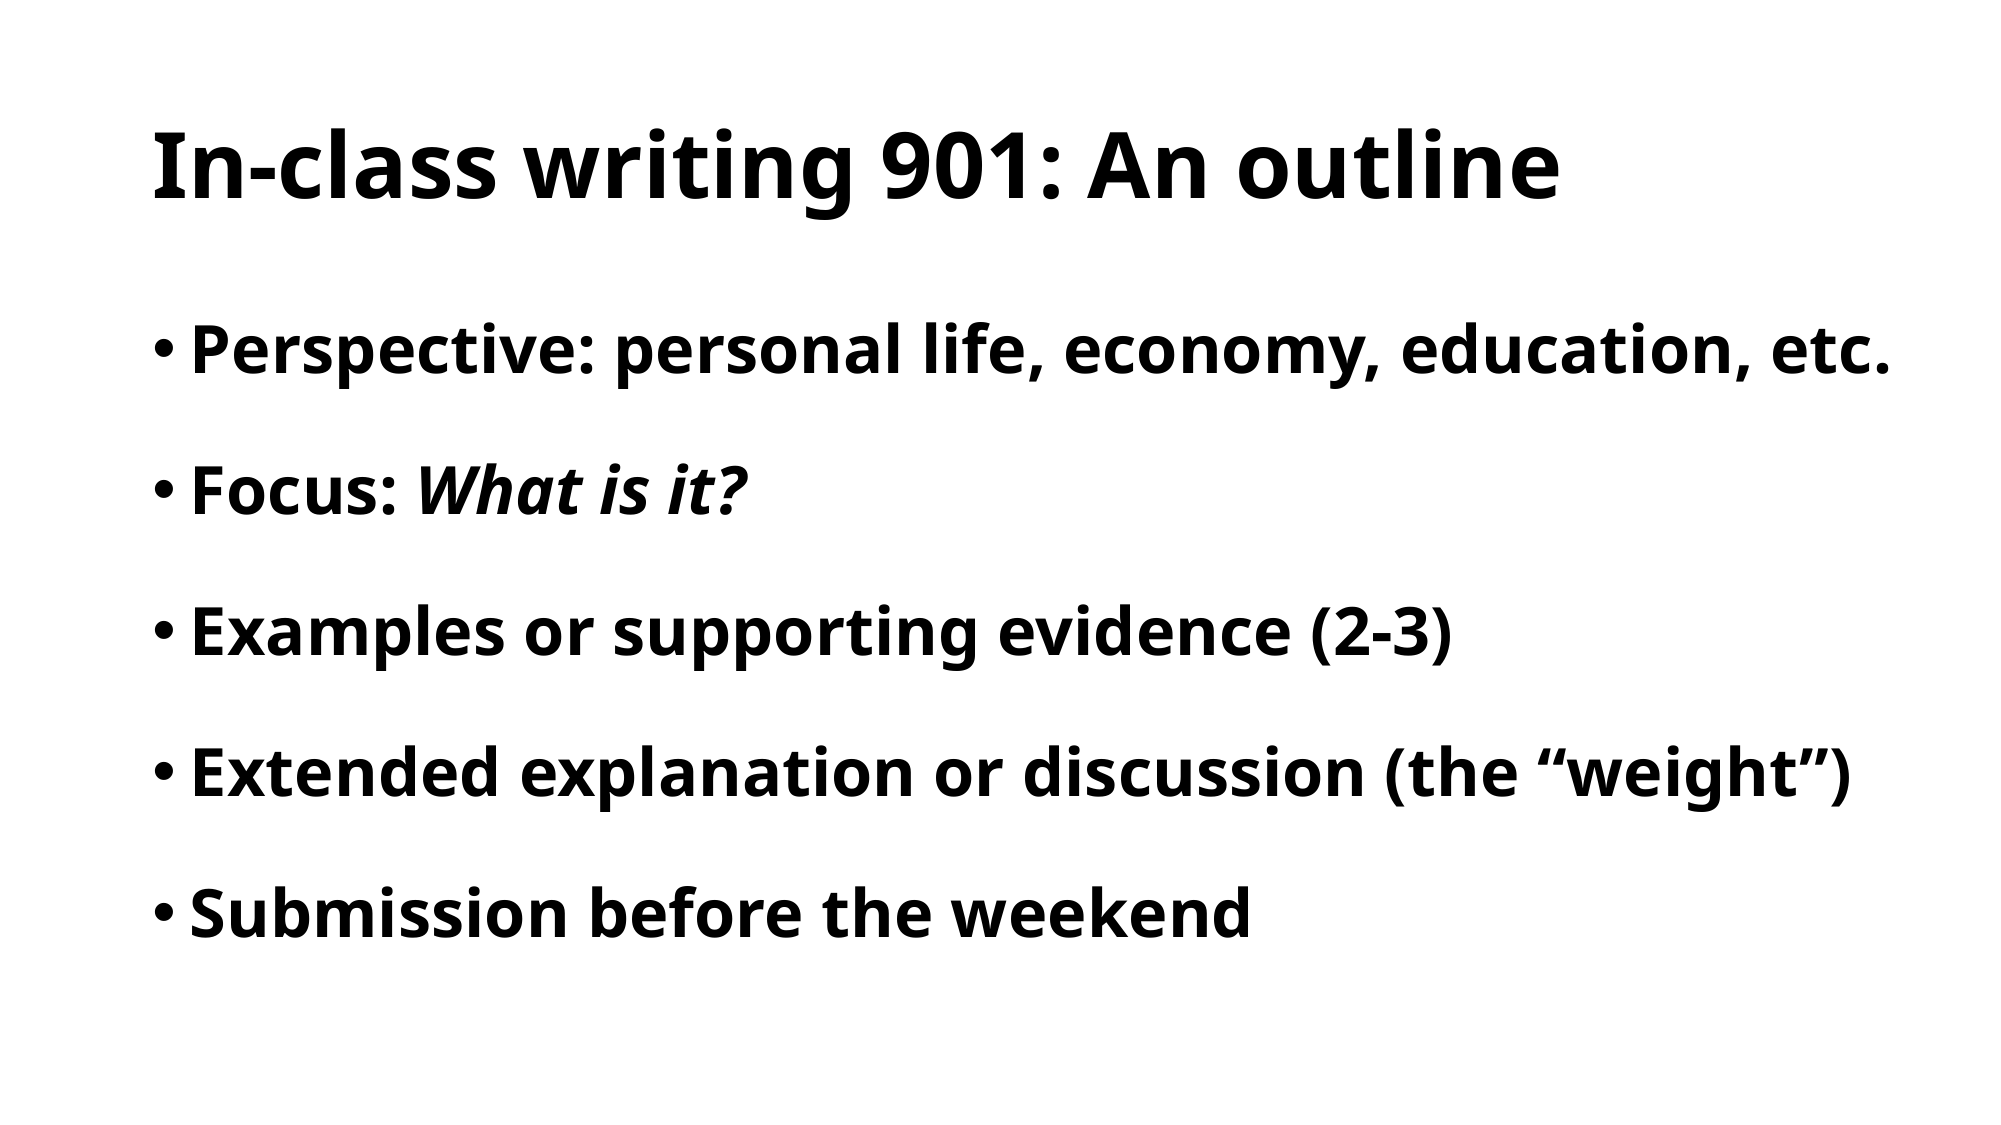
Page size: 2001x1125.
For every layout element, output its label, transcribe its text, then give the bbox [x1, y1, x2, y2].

list Perspective: personal life, economy, education, etc. Focus: What is it? Examples or supporting evidence (2-3) Extended explanation or discussion (the “weight”) Submission before the weekend [137, 259, 2000, 1014]
title In-class writing 901: An outline [137, 59, 1863, 259]
